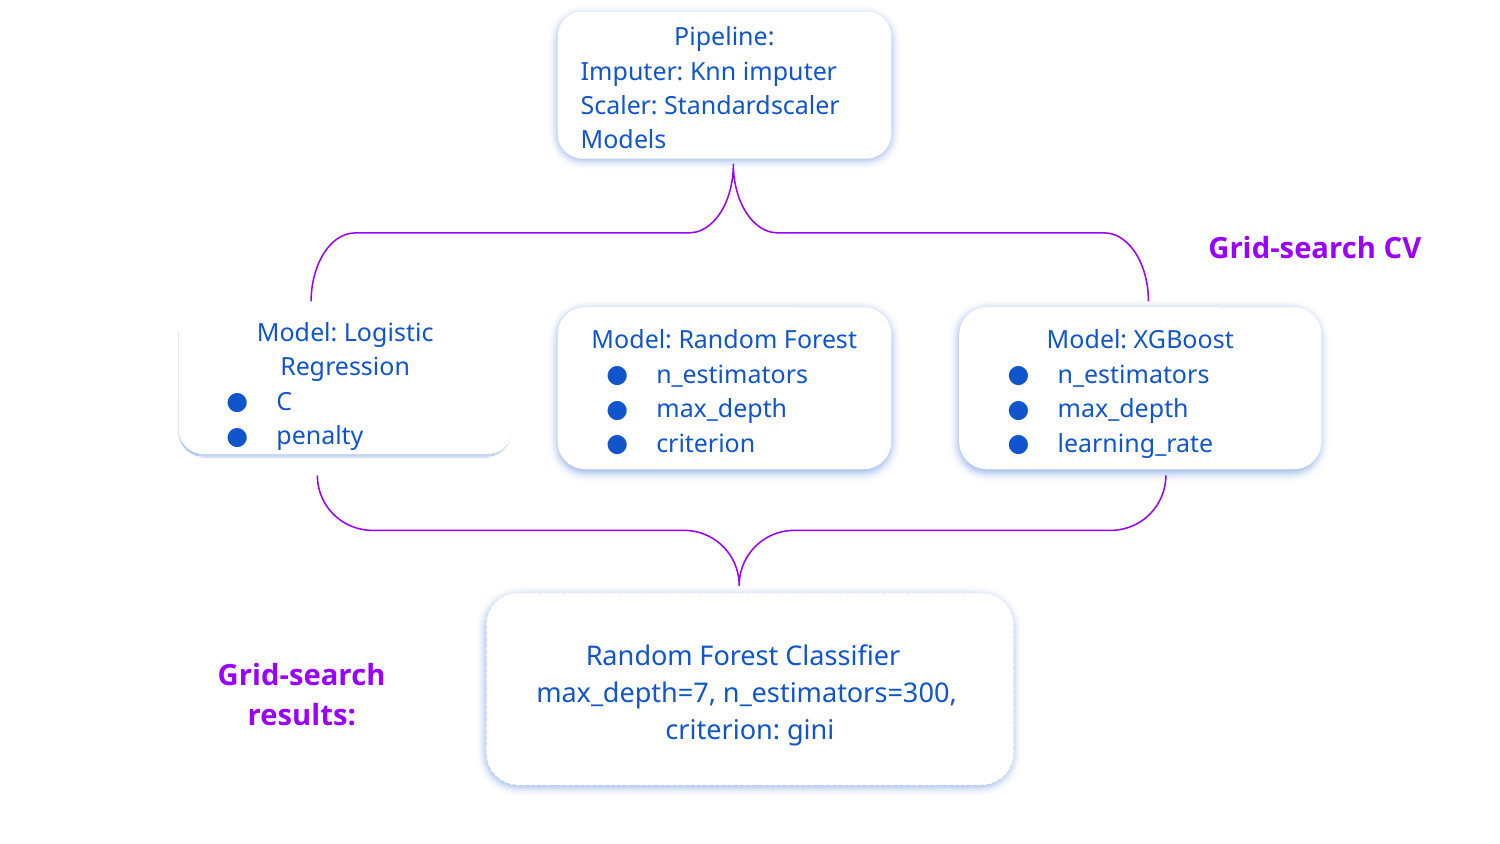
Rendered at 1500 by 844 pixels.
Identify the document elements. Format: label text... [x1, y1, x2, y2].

text_box Model: Logistic Regression C penalty [179, 307, 512, 454]
text_box Random Forest Classifier max_depth=7, n_estimators=300, criterion: gini [486, 593, 1014, 785]
text_box [317, 475, 1166, 586]
text_box Model: Random Forest n_estimators max_depth criterion [558, 307, 891, 469]
text_box Grid-search results: [178, 635, 425, 747]
text_box [311, 164, 1149, 302]
text_box Pipeline: Imputer: Knn imputer Scaler: Standardscaler Models [558, 12, 891, 158]
text_box Grid-search CV [1193, 214, 1484, 280]
text_box Model: XGBoost n_estimators max_depth learning_rate [959, 307, 1321, 469]
